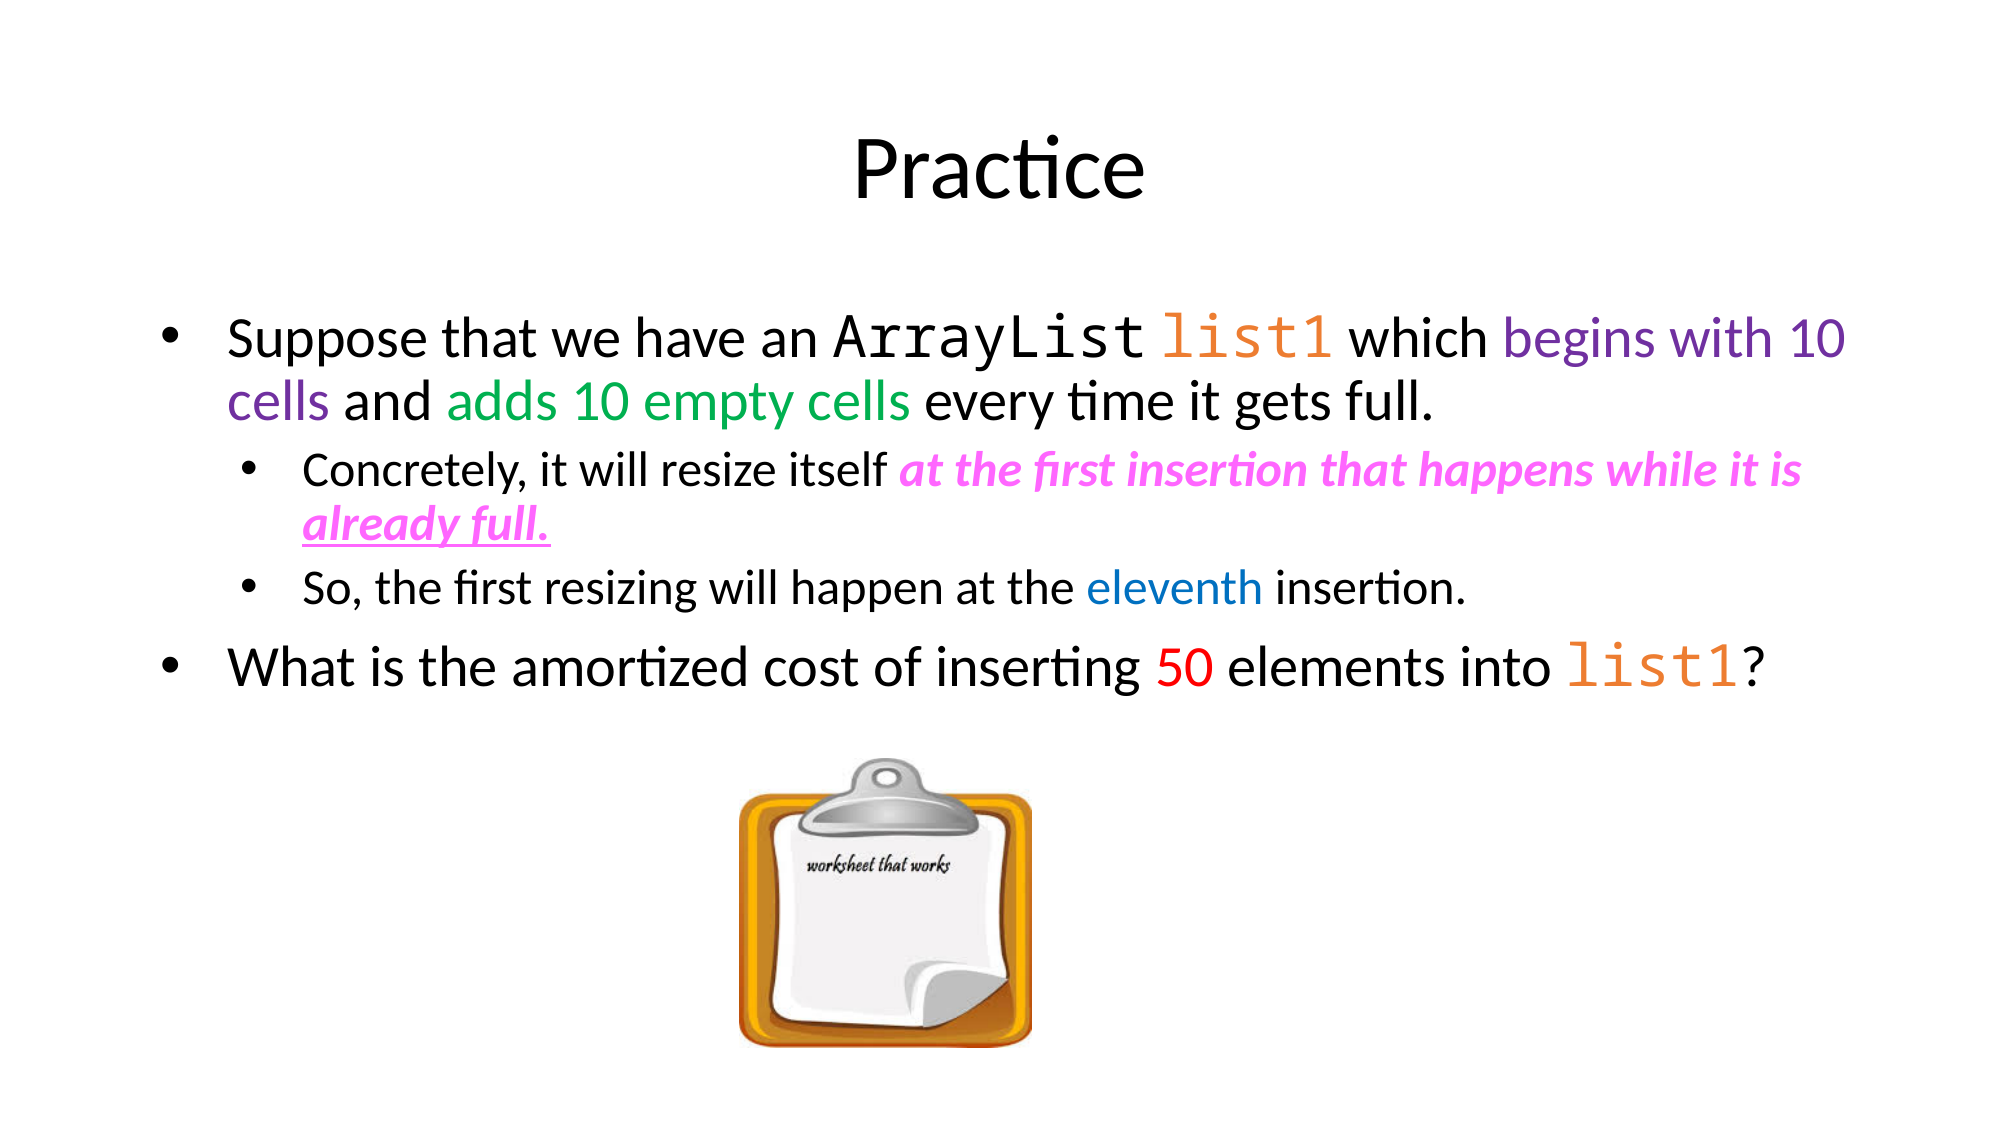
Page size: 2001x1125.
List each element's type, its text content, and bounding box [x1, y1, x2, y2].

picture [738, 758, 1032, 1048]
list Suppose that we have an ArrayList list1 which begins with 10 cells and adds 10 empty cells every time it gets full. Concretely, it will resize itself at the first insertion that happens while it is already full. So, the first resizing will happen at the eleventh insertion. What is the amortized cost of inserting 50 elements into list1? [137, 299, 1863, 1014]
title Practice [137, 59, 1863, 278]
